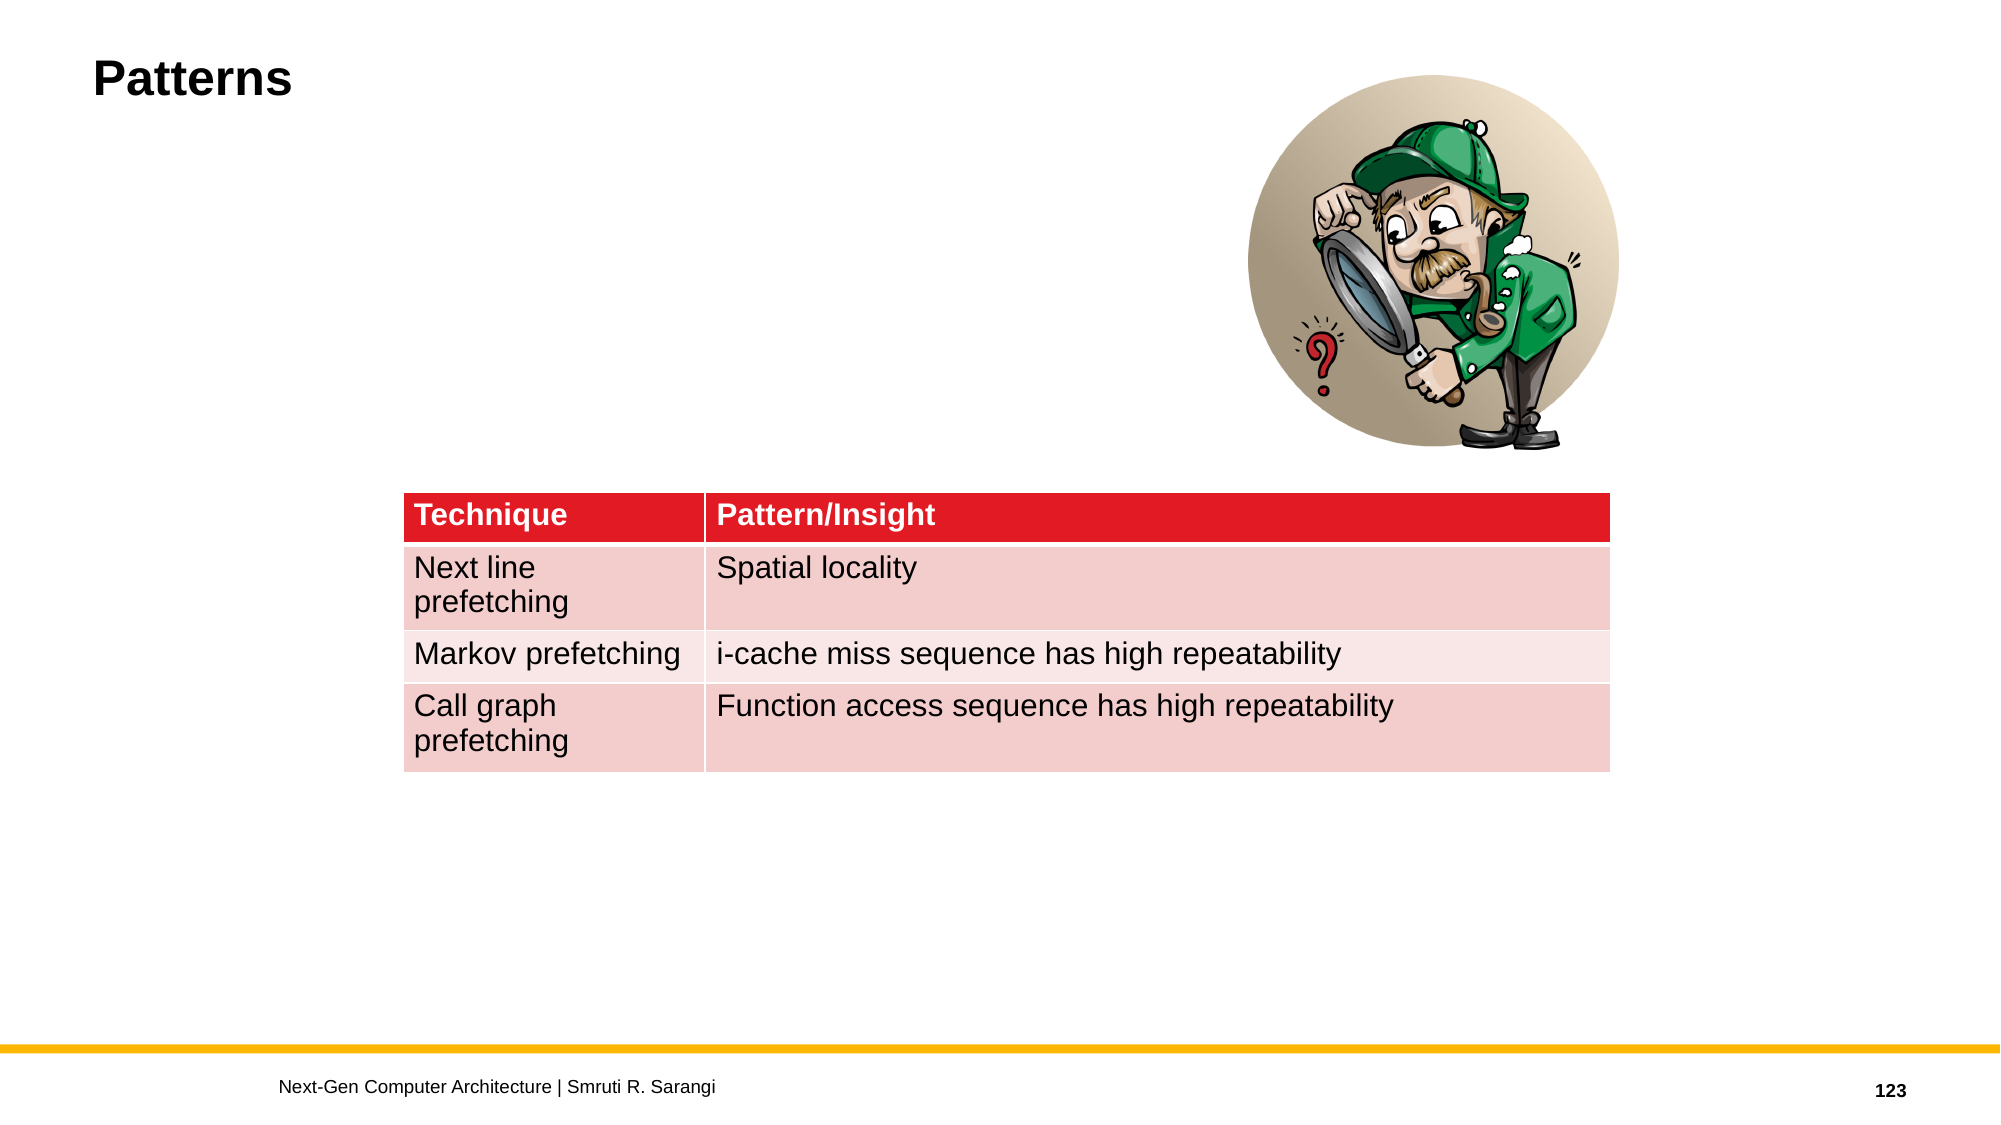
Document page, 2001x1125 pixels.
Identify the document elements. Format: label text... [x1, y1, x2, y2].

table_cell Next line prefetching [404, 547, 704, 630]
slide_number 123 [1711, 1071, 1922, 1109]
picture [1247, 75, 1619, 450]
title Patterns [78, 45, 1578, 180]
table_header Technique [404, 493, 704, 542]
table_header Pattern/Insight [706, 493, 1610, 542]
table_cell Call graph prefetching [404, 684, 704, 772]
footer Next-Gen Computer Architecture | Smruti R. Sarangi [263, 1067, 1464, 1105]
table_cell Markov prefetching [404, 631, 704, 682]
table_cell i-cache miss sequence has high repeatability [706, 631, 1610, 682]
table_cell Function access sequence has high repeatability [706, 684, 1610, 772]
table_cell Spatial locality [706, 547, 1610, 630]
